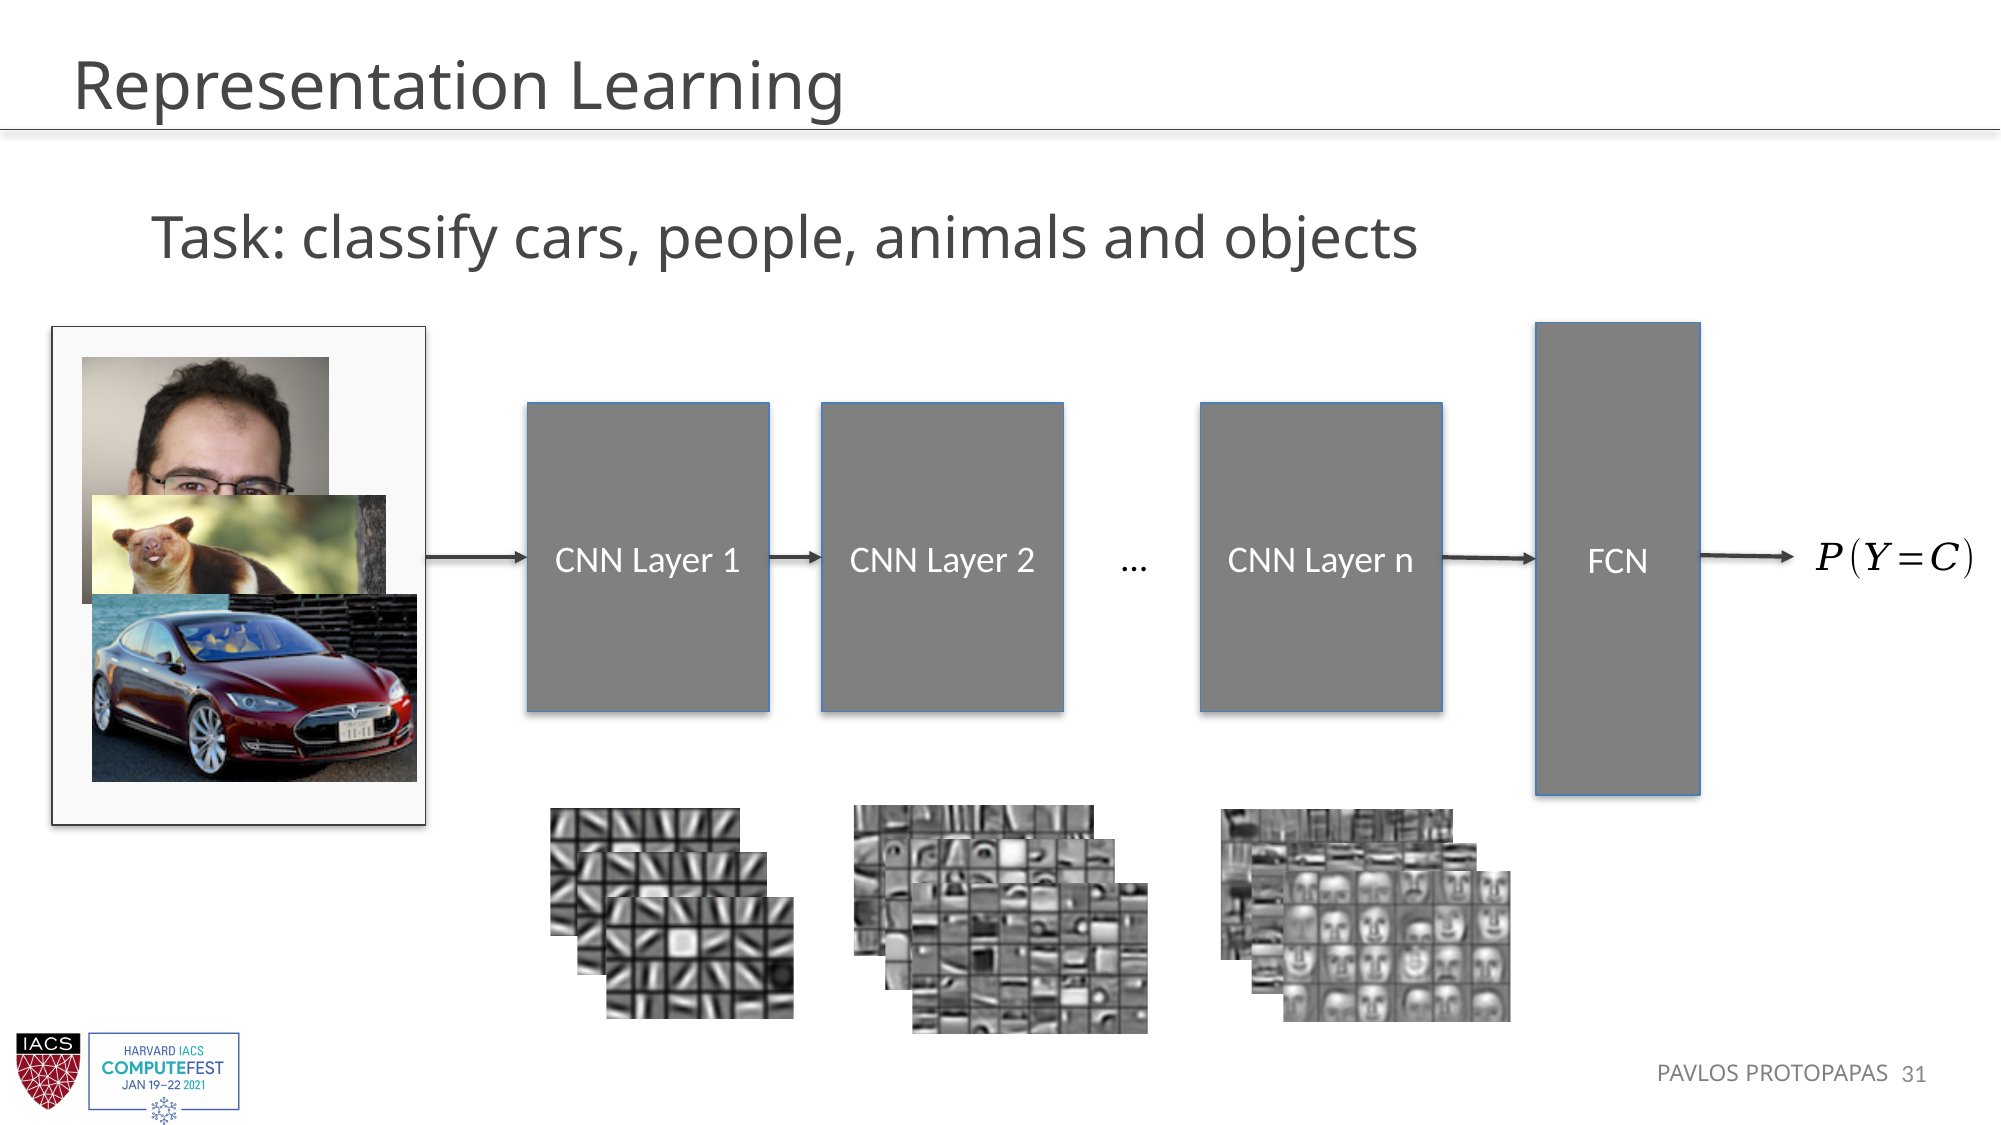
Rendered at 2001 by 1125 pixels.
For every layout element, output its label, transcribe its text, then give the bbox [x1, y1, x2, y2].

picture [14, 1033, 82, 1110]
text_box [853, 805, 1148, 1035]
picture [81, 356, 417, 782]
text_box CNN Layer n [1200, 402, 1443, 712]
text_box CNN Layer 1 [527, 402, 770, 712]
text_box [1220, 809, 1511, 1022]
text_box FCN [1535, 322, 1701, 796]
slide_number 31 [1475, 1042, 1942, 1103]
picture [86, 1030, 241, 1125]
text_box CNN Layer 2 [821, 402, 1064, 712]
title Representation Learning [57, 35, 1943, 162]
text_box … [1106, 526, 1185, 587]
text_box [51, 326, 426, 826]
list Task: classify cars, people, animals and objects [136, 193, 1831, 318]
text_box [550, 808, 795, 1019]
